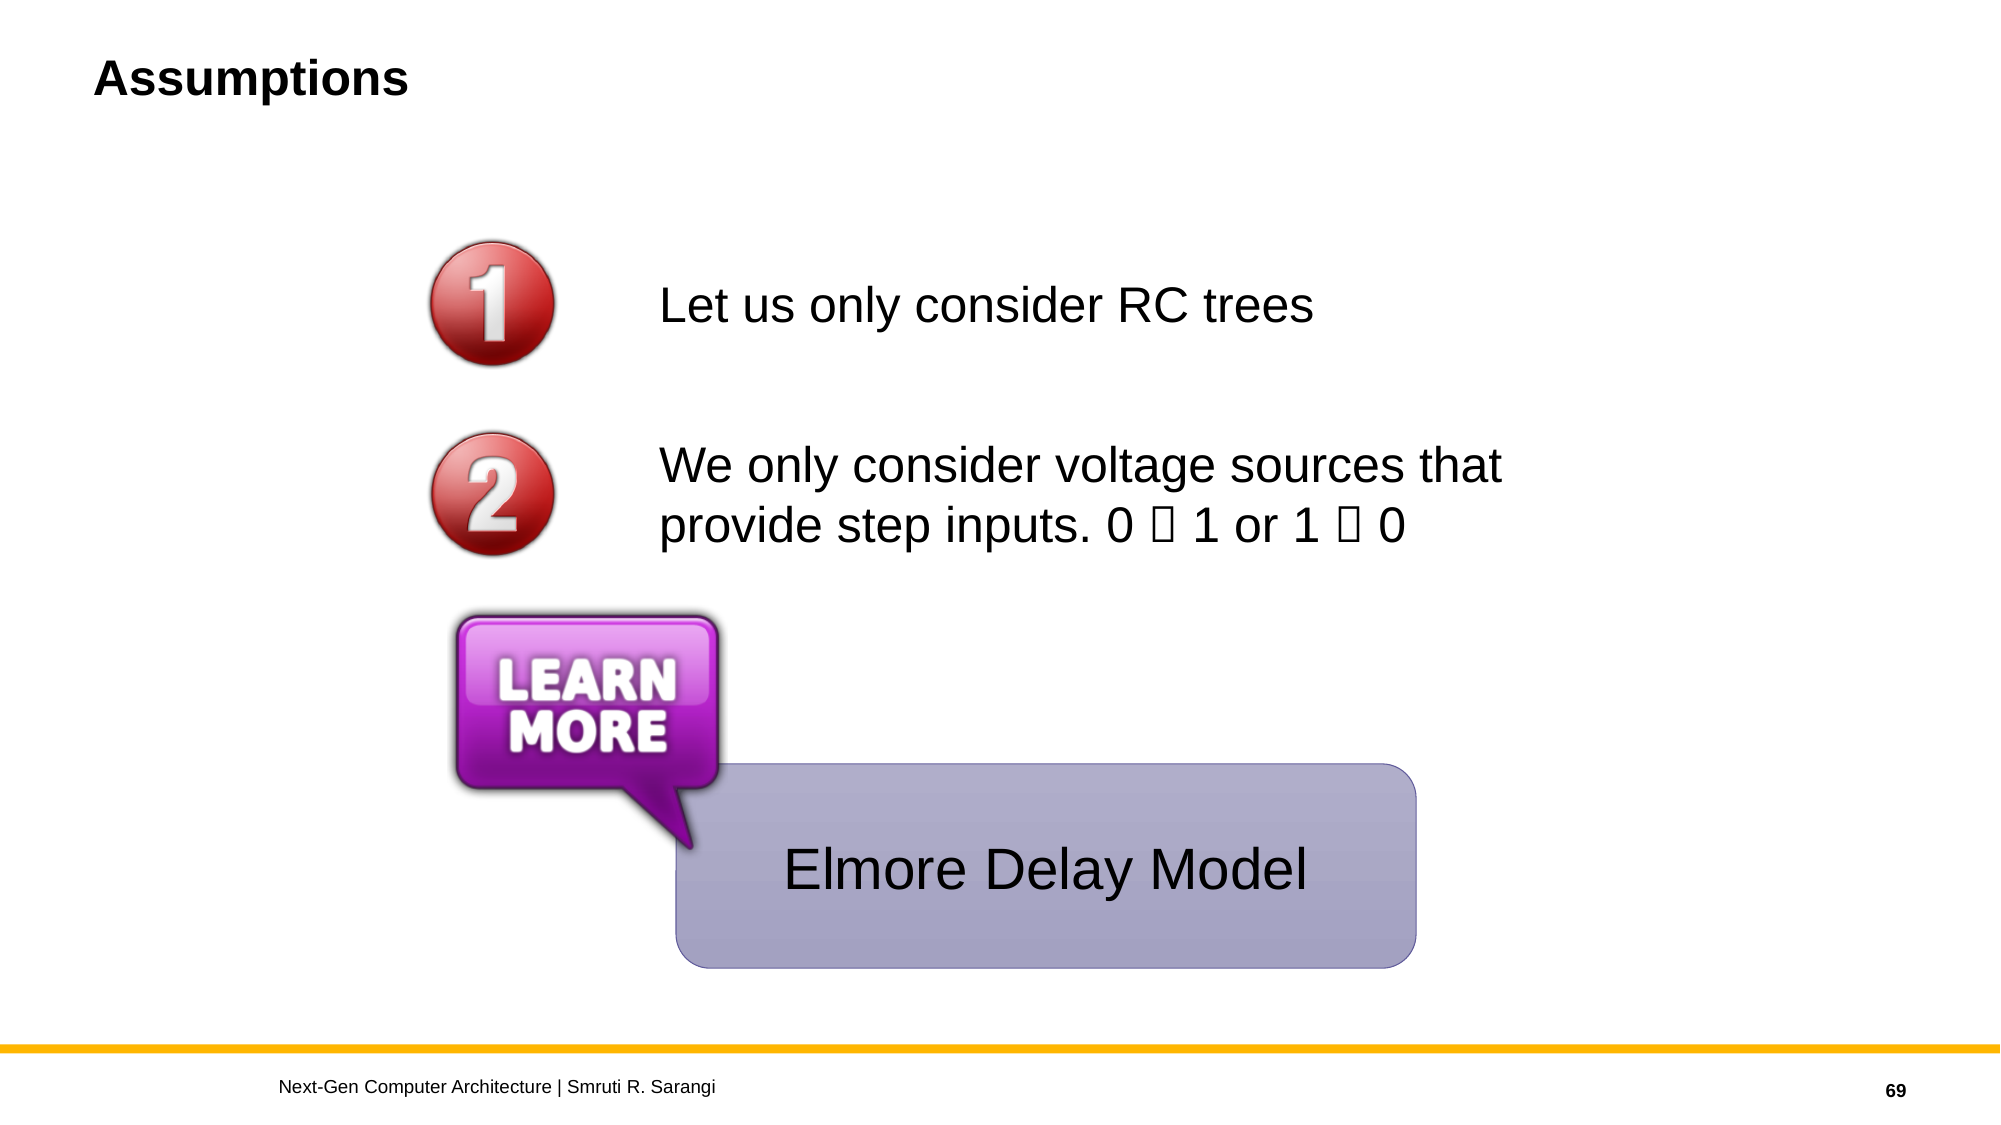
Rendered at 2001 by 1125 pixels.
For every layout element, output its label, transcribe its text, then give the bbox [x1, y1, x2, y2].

text_box We only consider voltage sources that provide step inputs. 0  1 or 1  0 [644, 424, 1692, 560]
slide_number 69 [1711, 1071, 1922, 1109]
footer Next-Gen Computer Architecture | Smruti R. Sarangi [263, 1067, 1464, 1105]
picture [426, 427, 559, 560]
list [425, 236, 559, 370]
title Assumptions [78, 45, 1578, 180]
text_box Let us only consider RC trees [644, 265, 1692, 341]
text_box Elmore Delay Model [675, 763, 1417, 969]
picture [447, 582, 728, 862]
